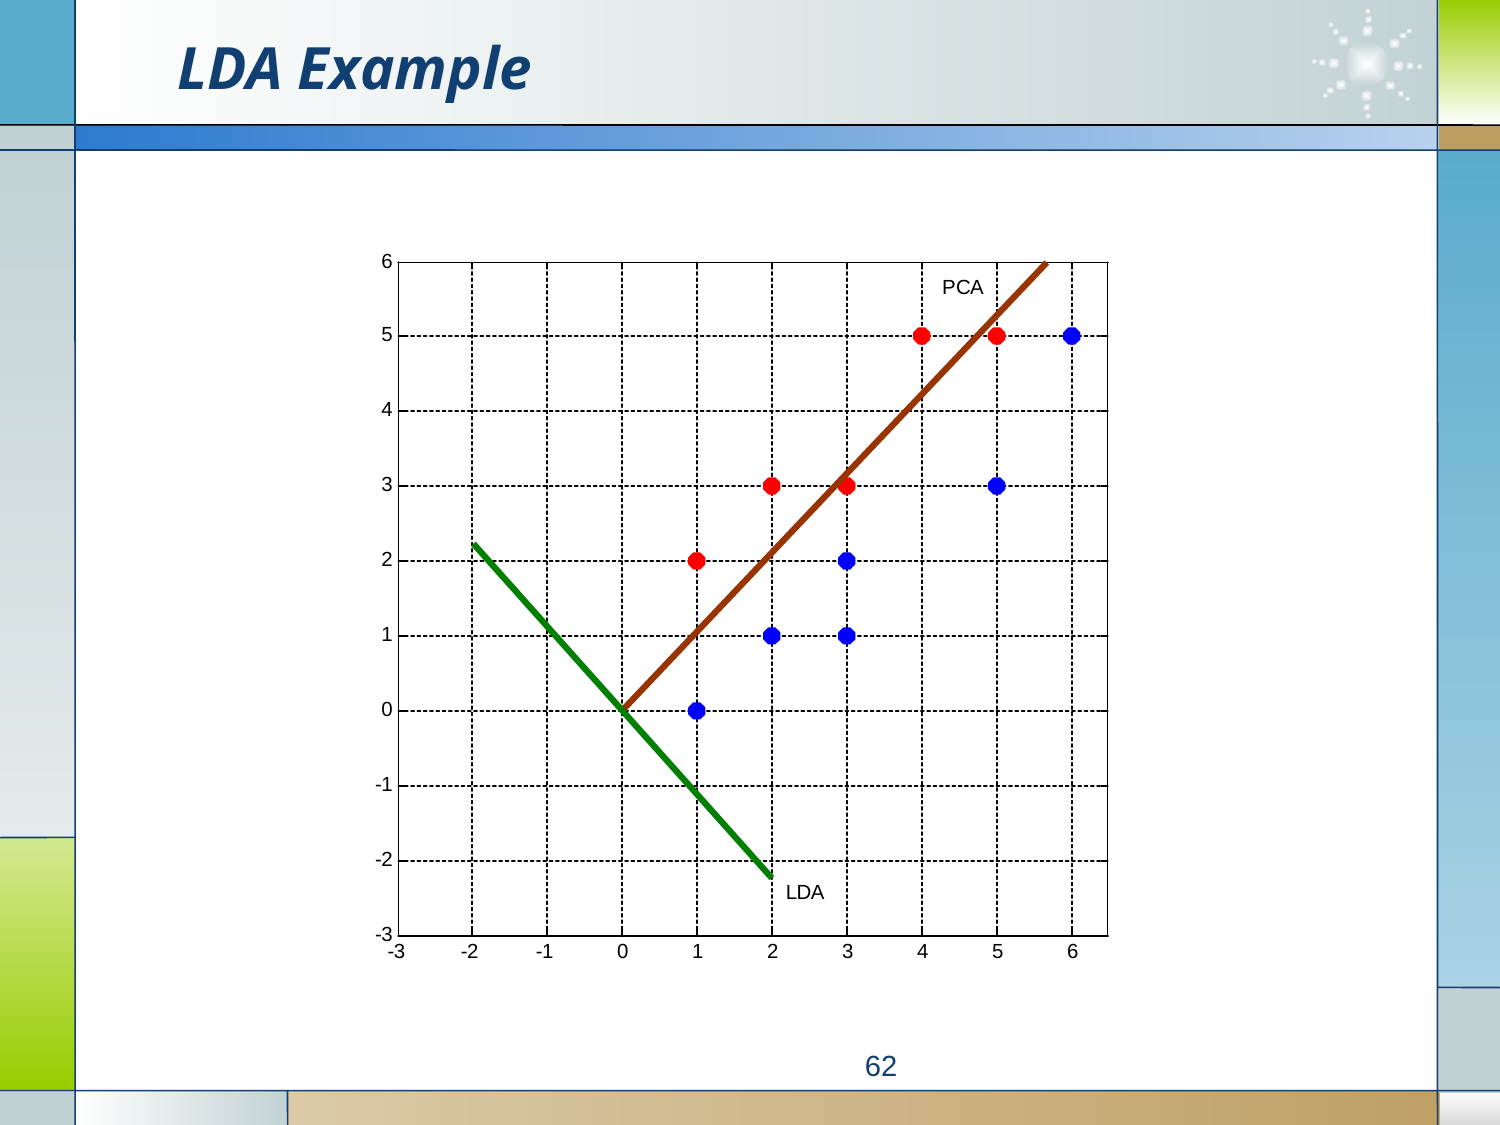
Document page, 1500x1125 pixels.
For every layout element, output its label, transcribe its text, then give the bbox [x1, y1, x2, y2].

slide_number 62 [562, 1039, 913, 1081]
picture [112, 199, 1352, 1027]
title LDA Example [162, 19, 1263, 113]
